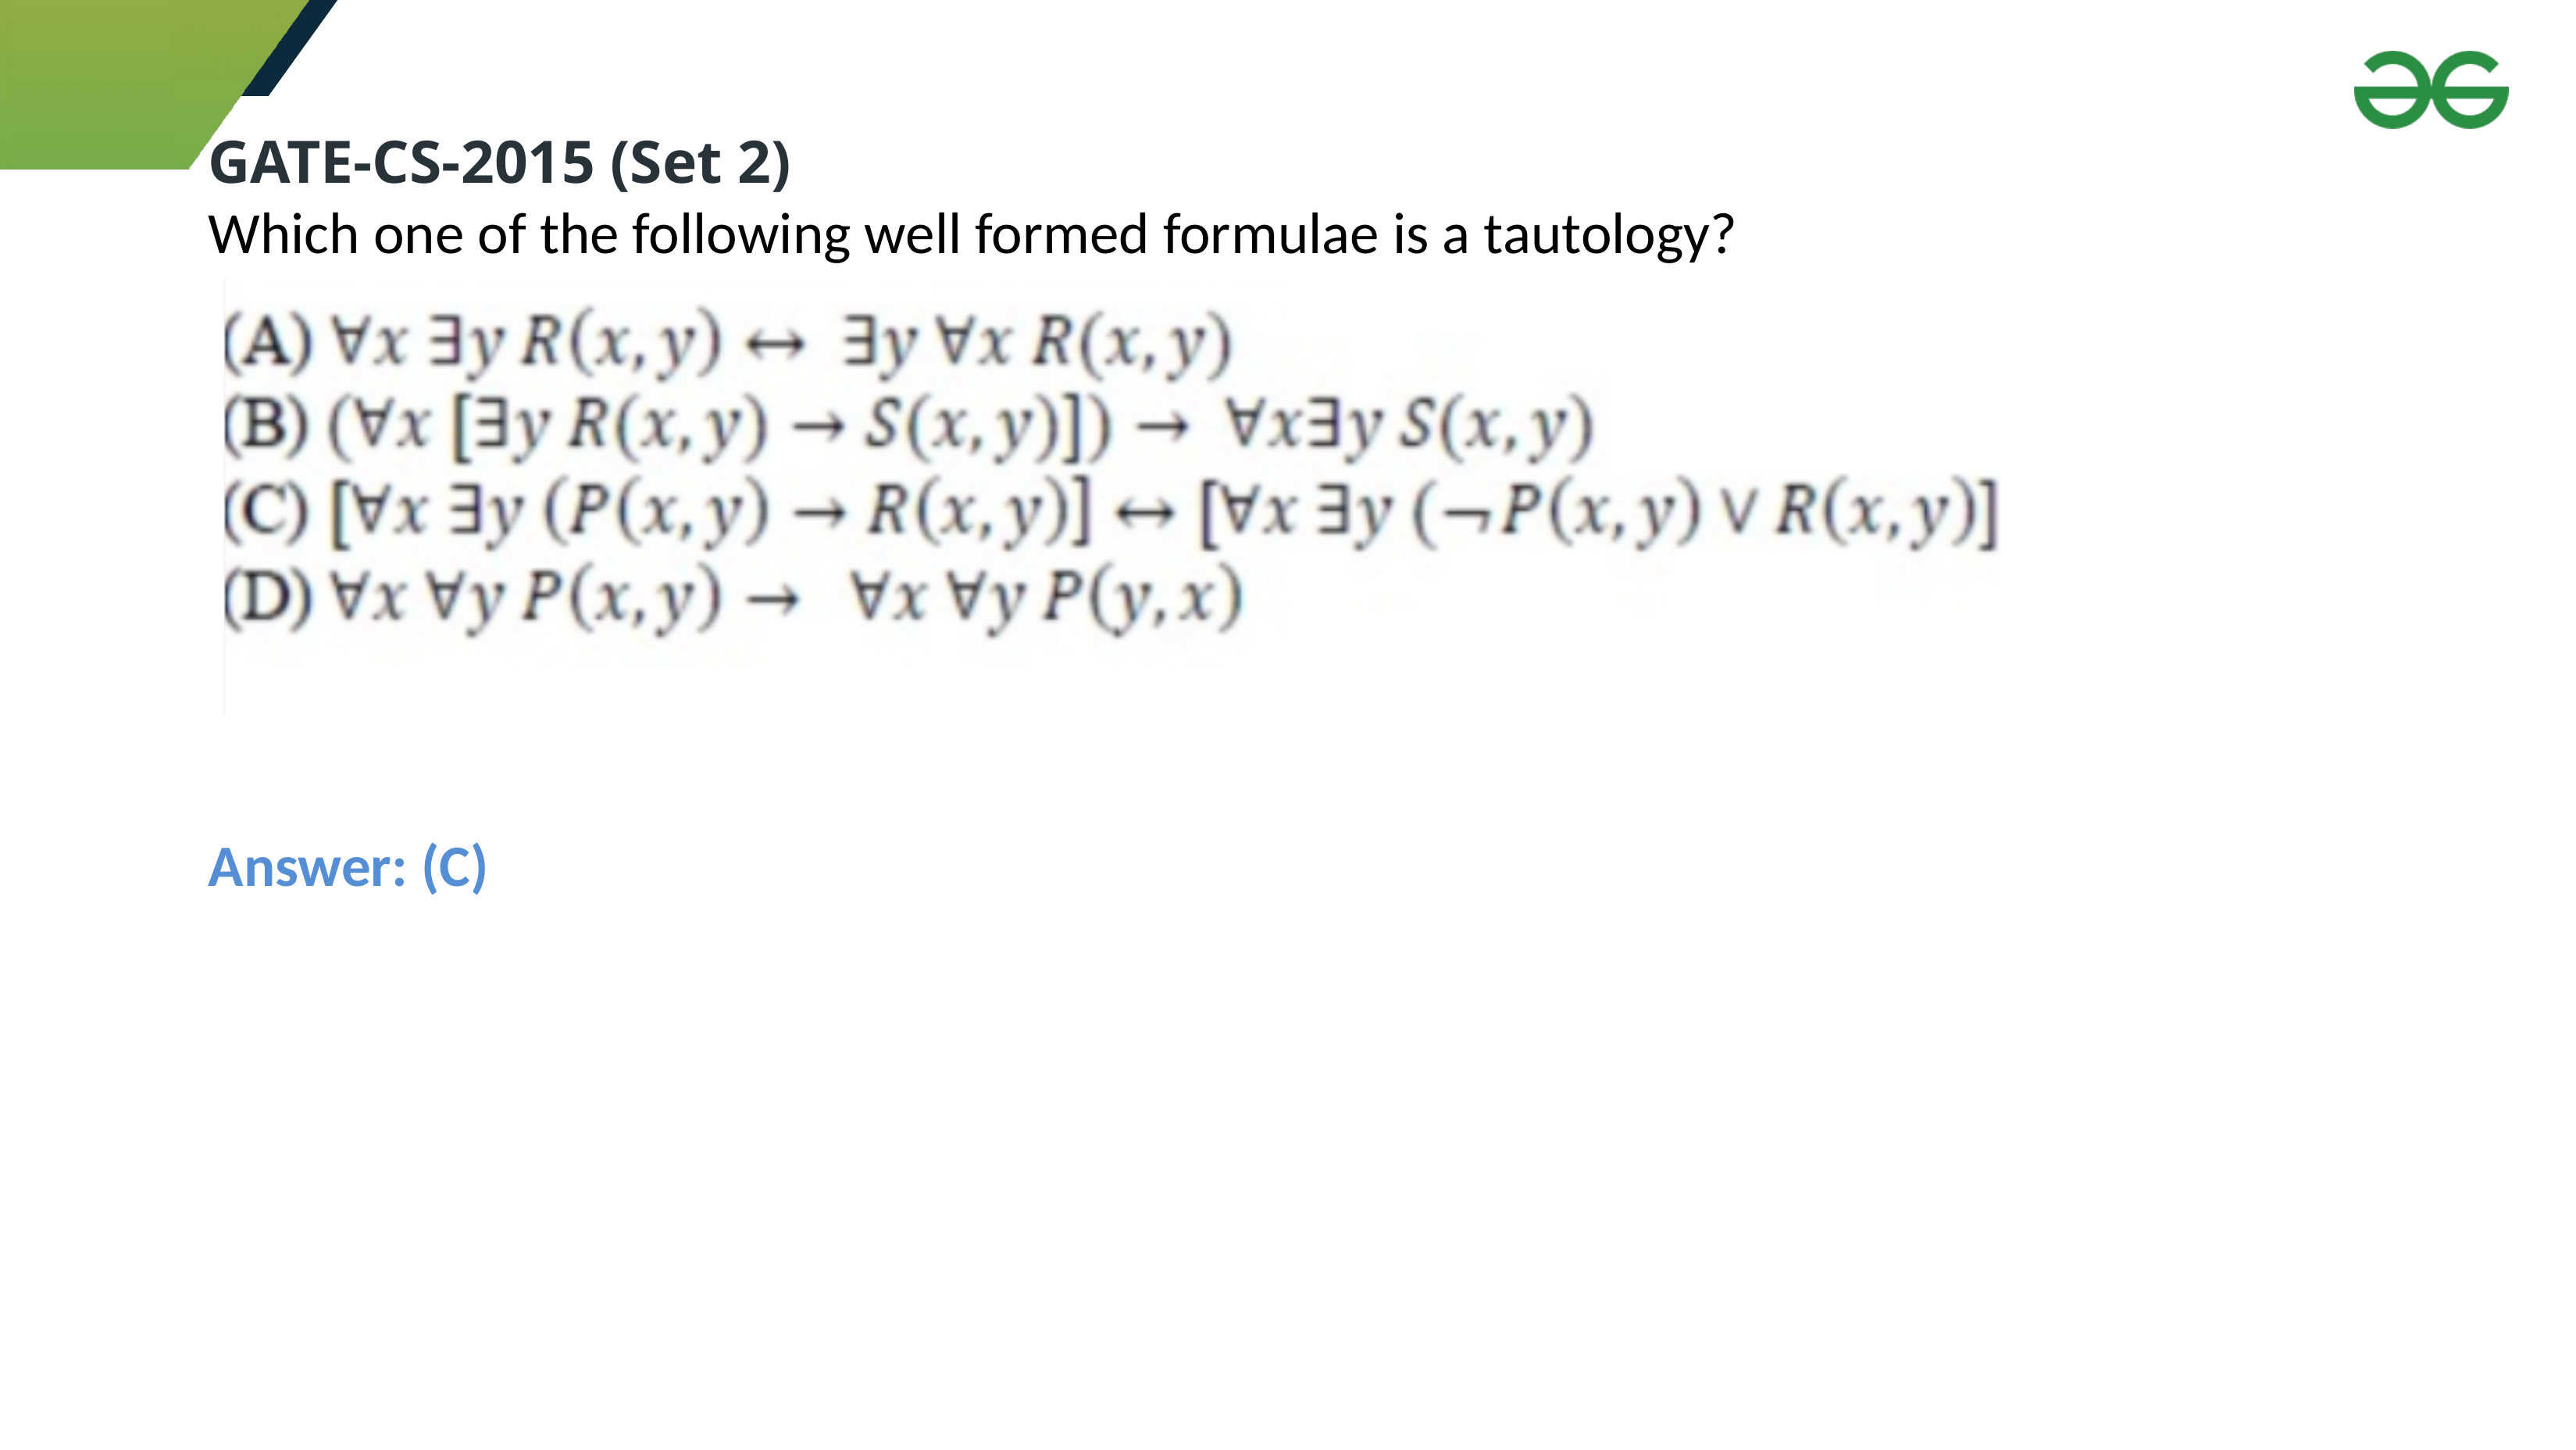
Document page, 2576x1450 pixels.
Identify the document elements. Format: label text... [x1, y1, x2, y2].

picture [0, 0, 309, 170]
picture [223, 278, 2011, 715]
text_box GATE-CS-2015 (Set 2) Which one of the following well formed formulae is a tautology? Answer: (C) [196, 119, 1774, 905]
picture [2353, 50, 2509, 130]
